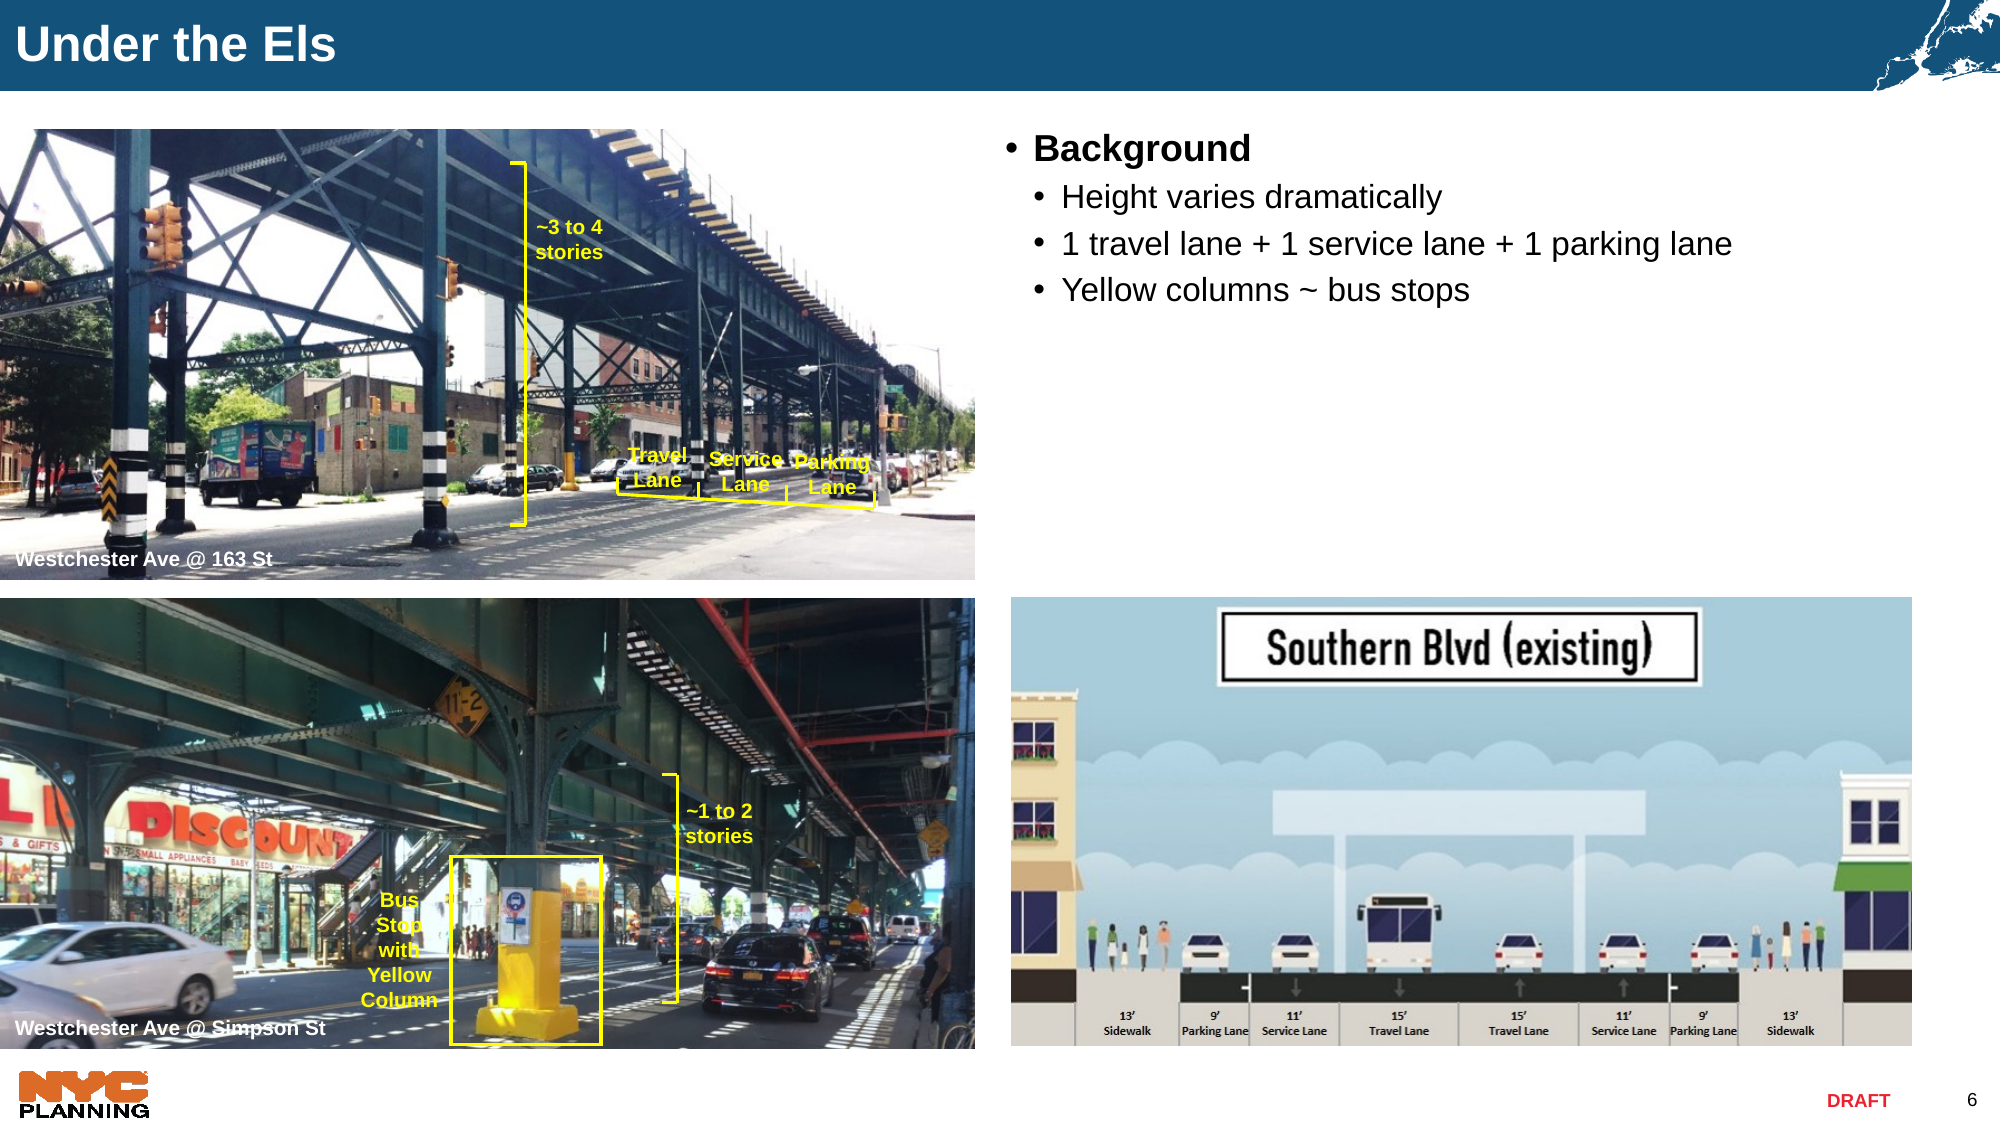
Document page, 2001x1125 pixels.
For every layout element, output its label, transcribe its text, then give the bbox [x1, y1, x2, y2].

picture [1800, 0, 2000, 91]
slide_number 6 [1850, 1080, 2000, 1117]
picture [0, 598, 975, 1049]
picture [16, 1069, 150, 1119]
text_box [617, 476, 875, 509]
picture [0, 129, 975, 580]
picture [1011, 597, 1912, 1047]
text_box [510, 162, 526, 525]
title Under the Els [0, 0, 1800, 91]
list Background Height varies dramatically 1 travel lane + 1 service lane + 1 parking lane Yellow columns ~ bus stops [975, 129, 2000, 1125]
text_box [662, 774, 678, 1003]
